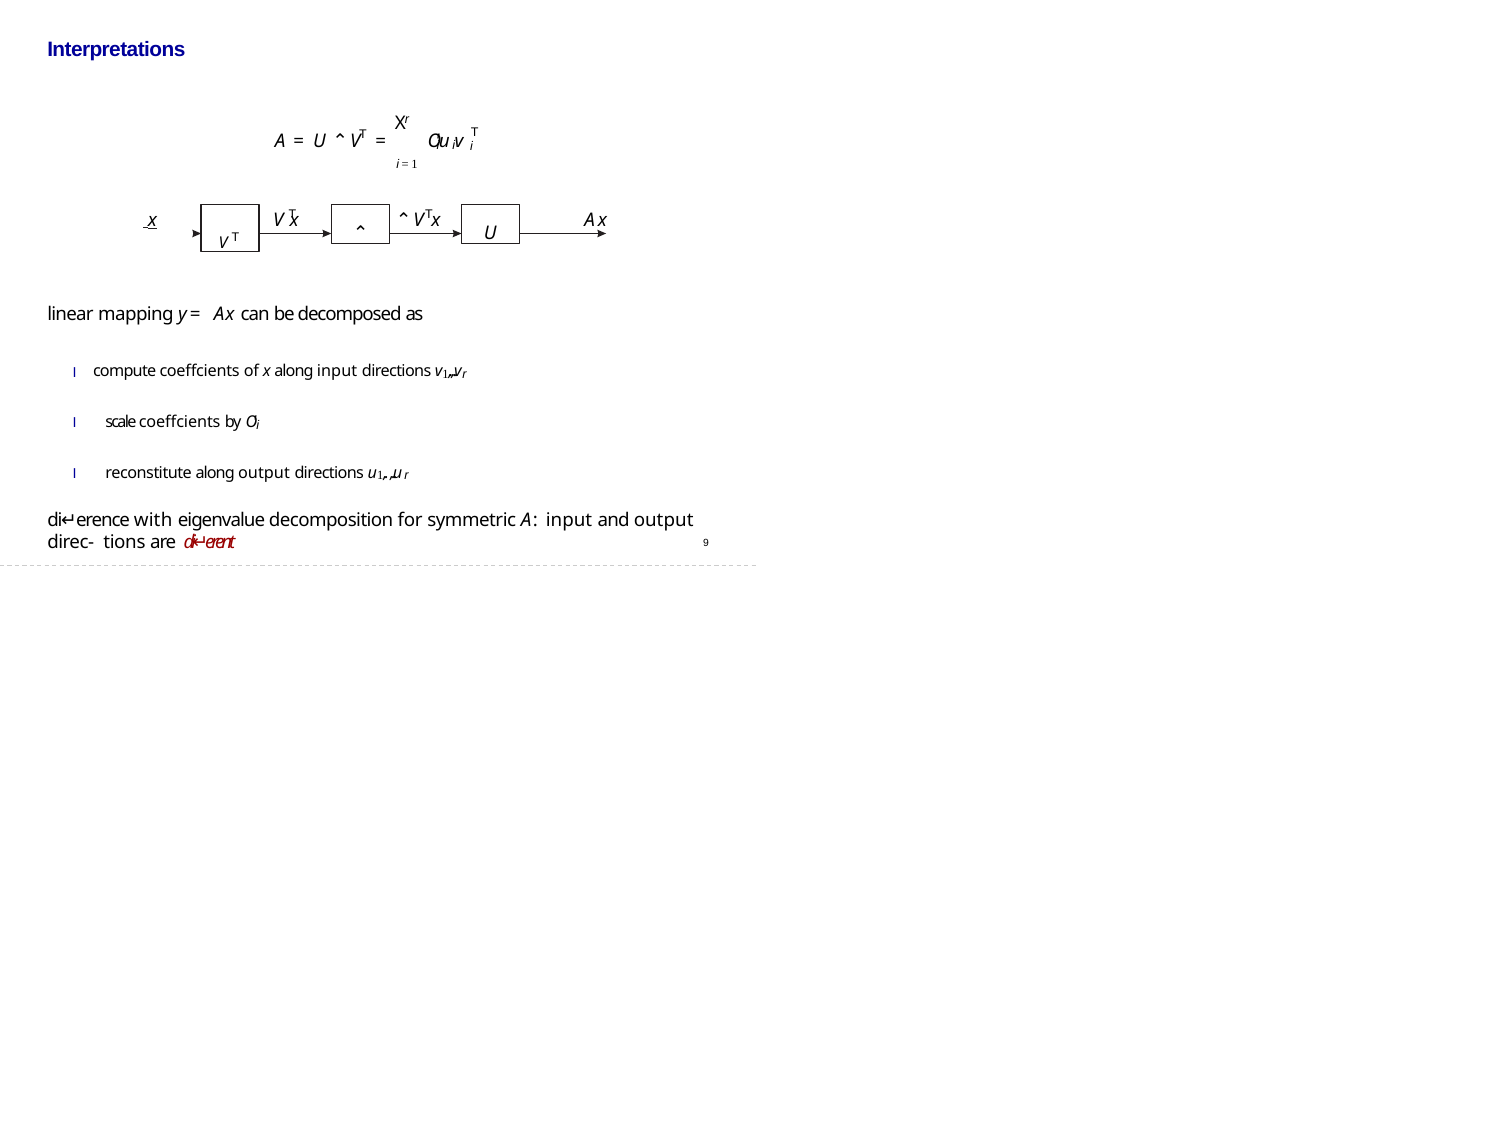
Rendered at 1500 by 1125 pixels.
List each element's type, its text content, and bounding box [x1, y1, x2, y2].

text_box [452, 229, 461, 238]
text_box ⌃ [331, 204, 390, 244]
text_box T i [468, 123, 483, 153]
text_box V T [201, 204, 260, 252]
text_box Ax [582, 205, 612, 230]
text_box i=1 [394, 154, 424, 172]
text_box X [392, 108, 425, 126]
text_box 9 [698, 536, 713, 549]
text_box V x [271, 205, 312, 230]
text_box [322, 229, 331, 238]
text_box U [461, 204, 520, 244]
text_box linear mapping y = Ax can be decomposed as I compute coeffcients of x along input directions v1,. .., vr I scale coeffcients by O'i I reconstitute along output directions u1,. .., ur di↵erence with eigenvalue decomposition for symmetric A: input and output direc- tions are di↵erent [45, 299, 711, 553]
text_box [597, 230, 607, 238]
text_box A = U ⌃V = O' u v [272, 126, 468, 151]
text_box x [141, 205, 199, 230]
text_box [192, 230, 201, 238]
text_box ⌃V x [393, 205, 449, 230]
title Interpretations [45, 33, 189, 224]
